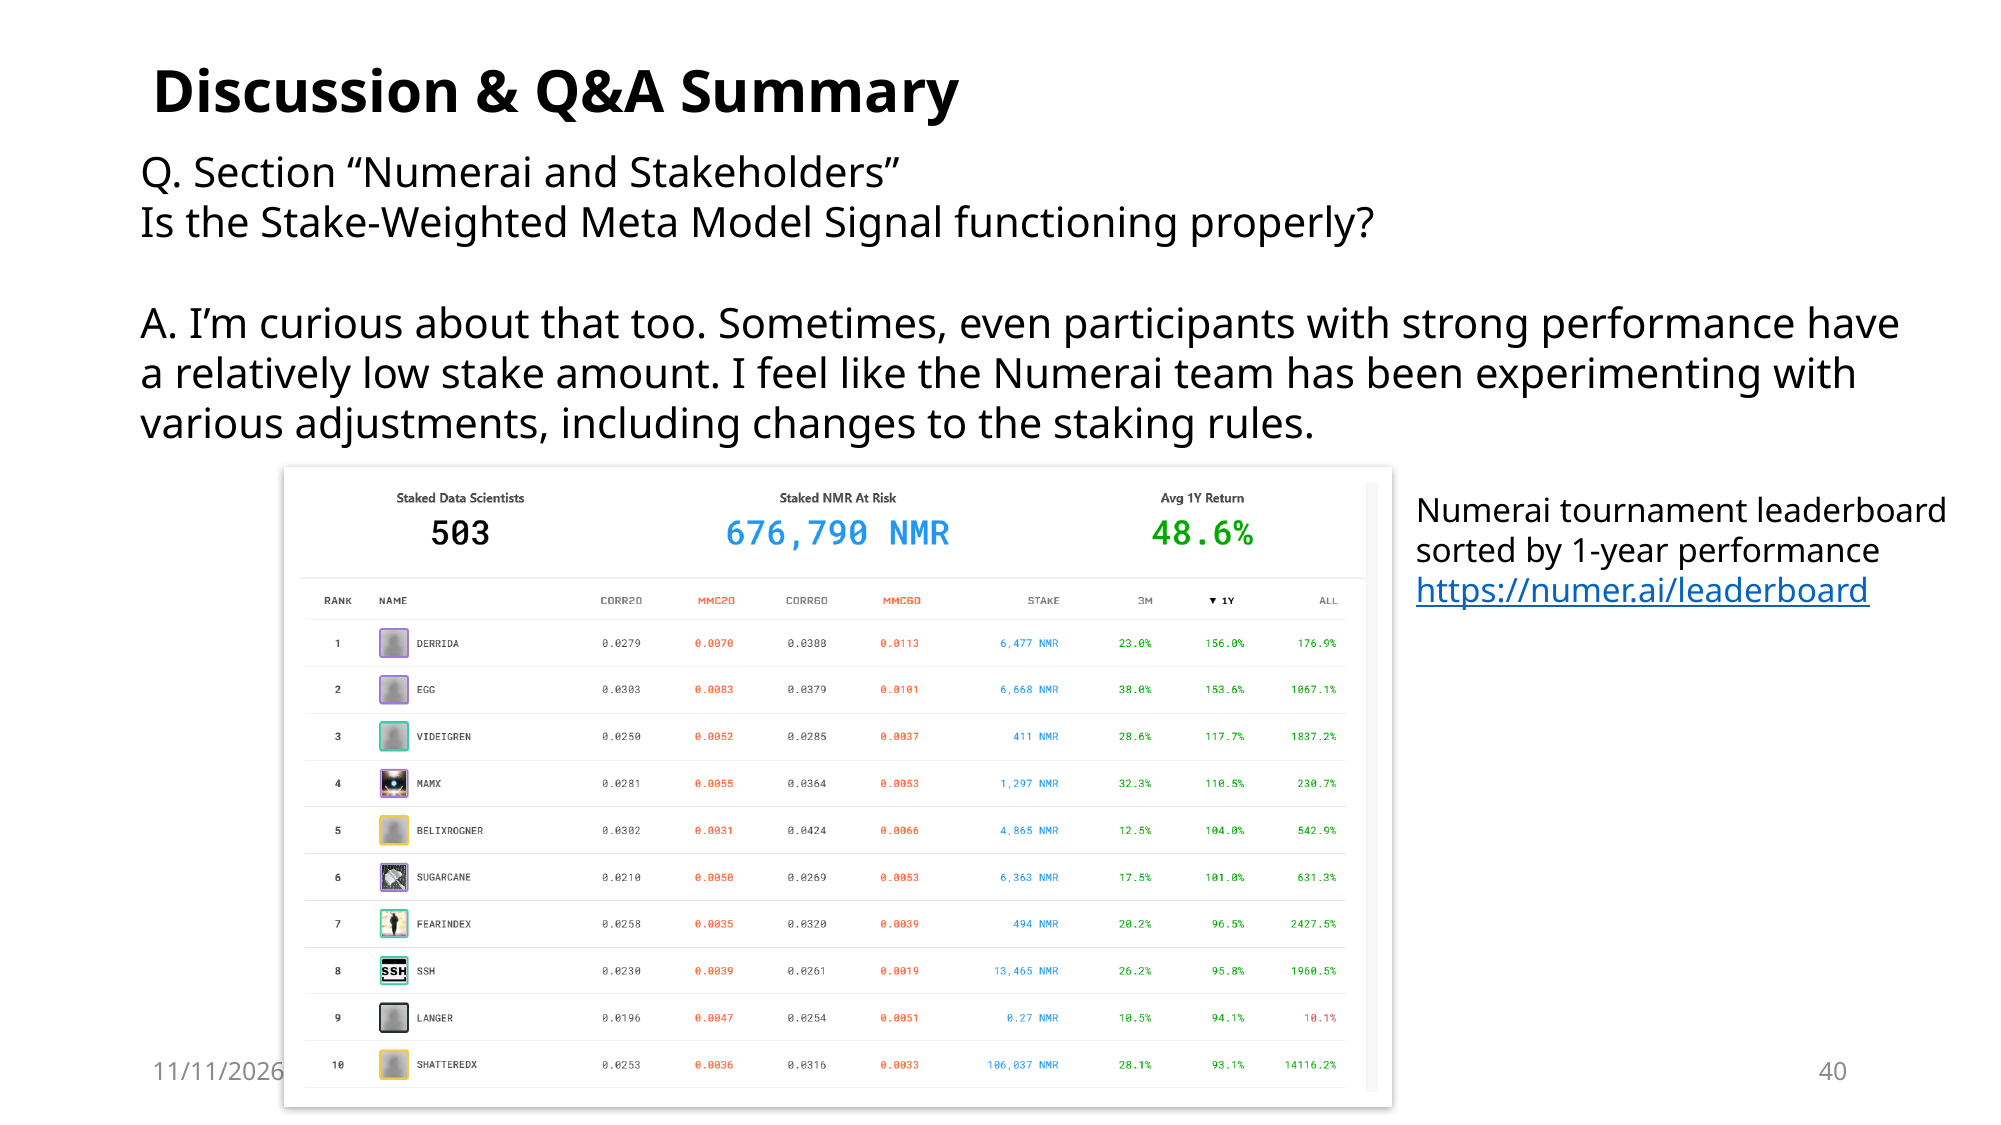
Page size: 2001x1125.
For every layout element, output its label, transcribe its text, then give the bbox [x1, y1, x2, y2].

title Discussion & Q&A Summary [137, 22, 1863, 138]
text_box Q. Section “Numerai and Stakeholders” Is the Stake-Weighted Meta Model Signal functioning properly? A. I’m curious about that too. Sometimes, even participants with strong performance have a relatively low stake amount. I feel like the Numerai team has been experimenting with various adjustments, including changes to the staking rules. [125, 138, 1934, 454]
picture [298, 481, 1378, 1092]
slide_number 40 [1412, 1042, 1863, 1103]
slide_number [137, 1042, 278, 1103]
text_box Numerai tournament leaderboard sorted by 1-year performance https://numer.ai/leaderboard [1401, 481, 1983, 622]
